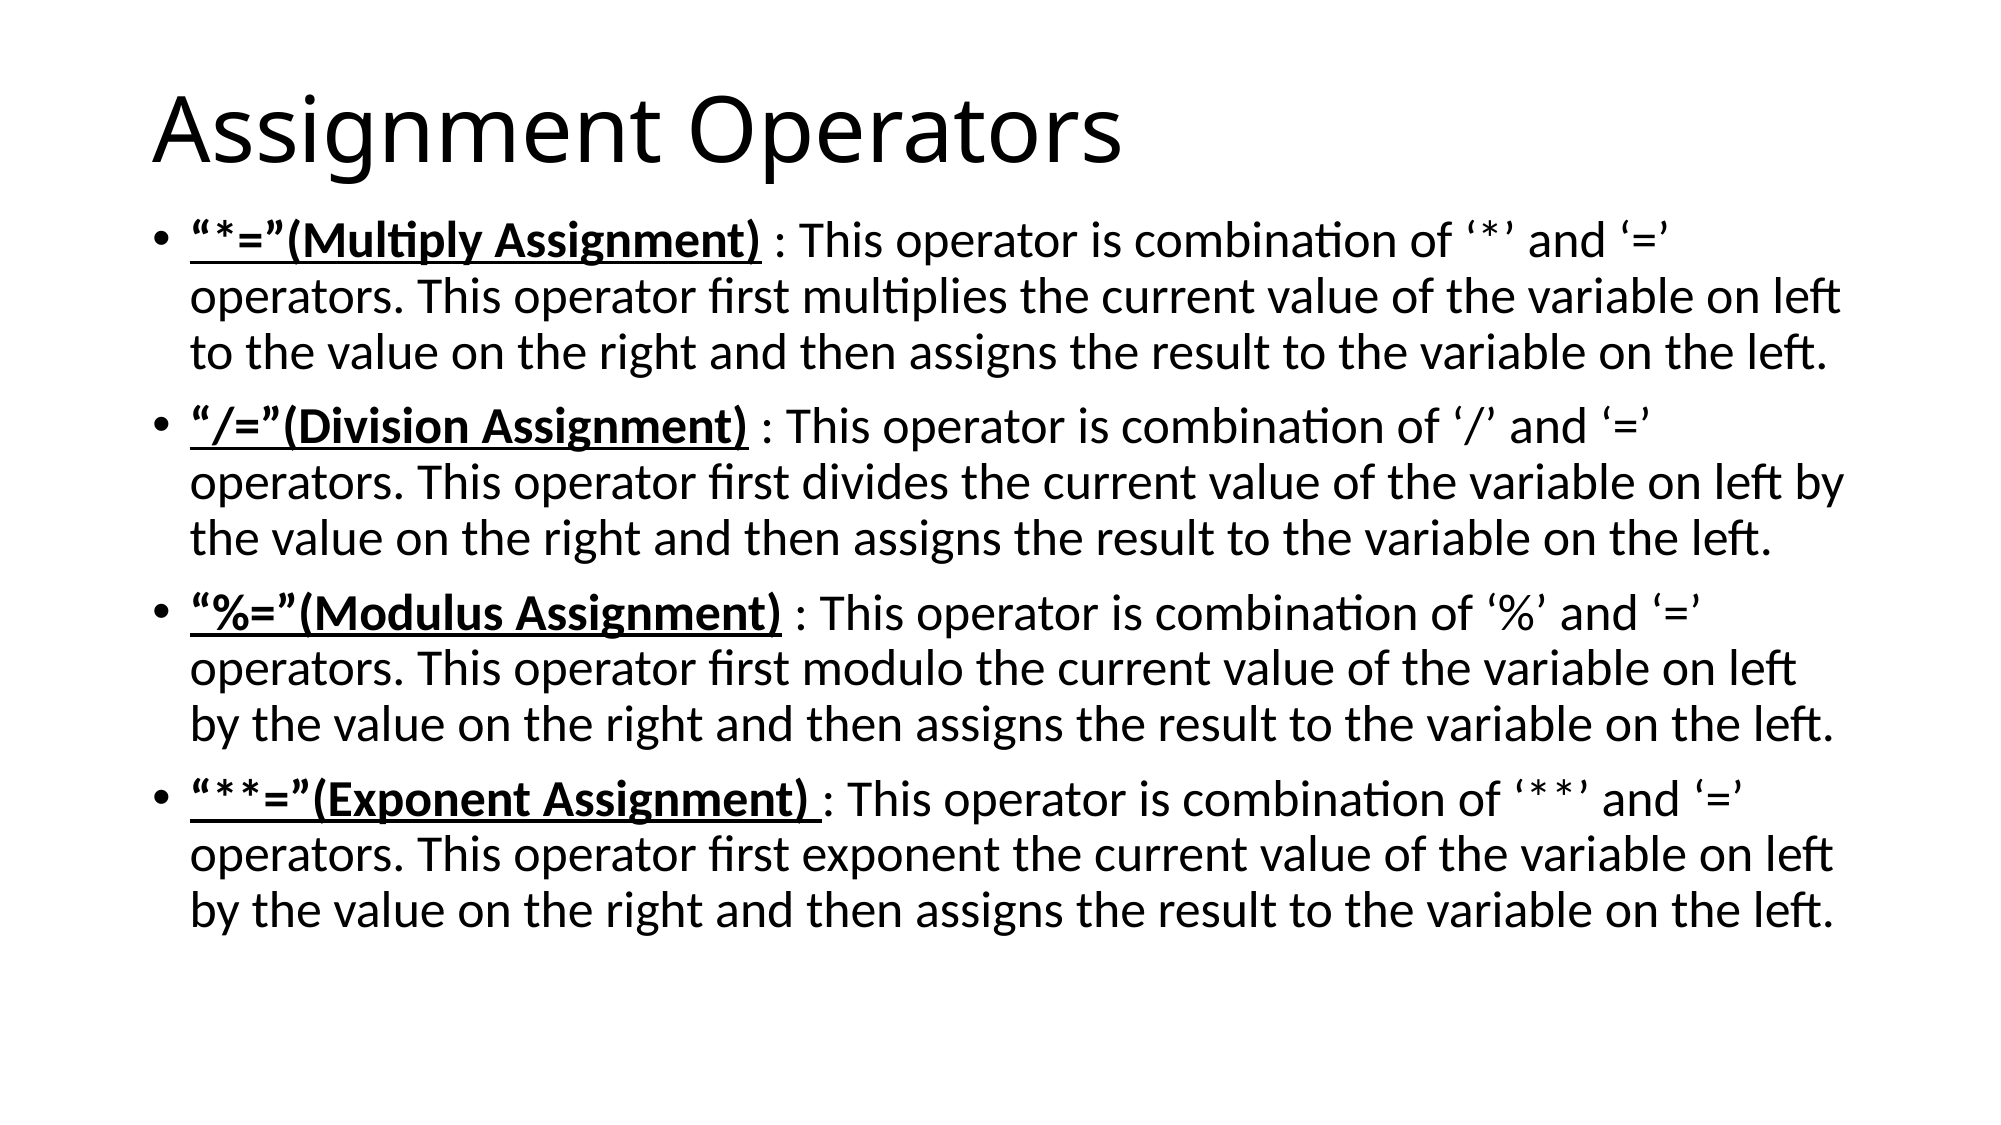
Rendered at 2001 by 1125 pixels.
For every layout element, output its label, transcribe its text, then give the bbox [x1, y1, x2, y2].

title Assignment Operators [137, 59, 1863, 205]
list “*=”(Multiply Assignment) : This operator is combination of ‘*’ and ‘=’ operators. This operator first multiplies the current value of the variable on left to the value on the right and then assigns the result to the variable on the left. “/=”(Division Assignment) : This operator is combination of ‘/’ and ‘=’ operators. This operator first divides the current value of the variable on left by the value on the right and then assigns the result to the variable on the left. “%=”(Modulus Assignment) : This operator is combination of ‘%’ and ‘=’ operators. This operator first modulo the current value of the variable on left by the value on the right and then assigns the result to the variable on the left. “**=”(Exponent Assignment) : This operator is combination of ‘**’ and ‘=’ operators. This operator first exponent the current value of the variable on left by the value on the right and then assigns the result to the variable on the left. [137, 205, 1863, 1014]
